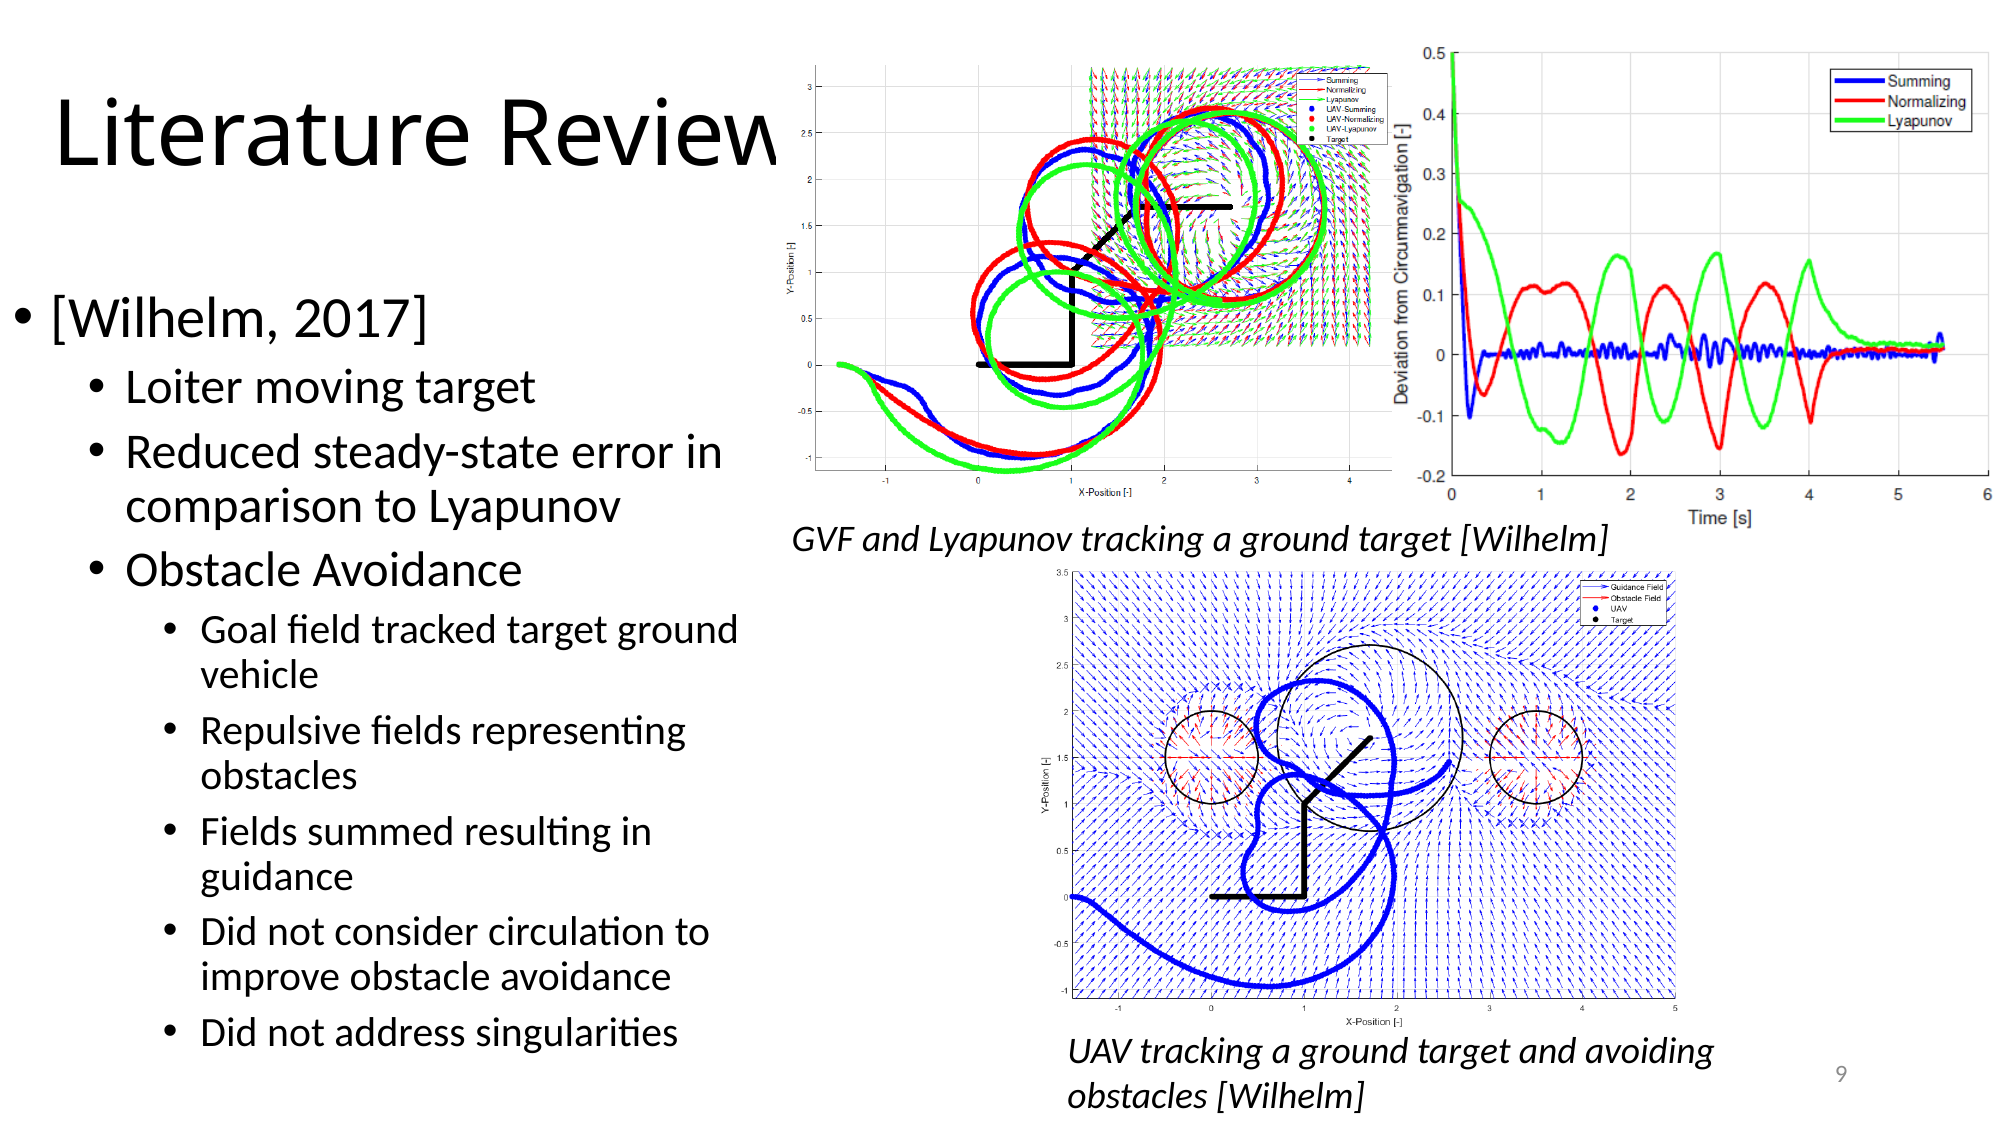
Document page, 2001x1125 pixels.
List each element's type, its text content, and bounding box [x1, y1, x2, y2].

list [Wilhelm, 2017] Loiter moving target Reduced steady-state error in comparison to Lyapunov Obstacle Avoidance Goal field tracked target ground vehicle Repulsive fields representing obstacles Fields summed resulting in guidance Did not consider circulation to improve obstacle avoidance Did not address singularities [0, 280, 777, 1109]
text_box GVF and Lyapunov tracking a ground target [Wilhelm] [776, 507, 1793, 567]
slide_number 9 [1412, 1042, 1863, 1103]
text_box UAV tracking a ground target and avoiding obstacles [Wilhelm] [1052, 1018, 1825, 1124]
picture [776, 34, 2000, 529]
picture [1029, 564, 1685, 1030]
title Literature Review [37, 27, 1763, 245]
